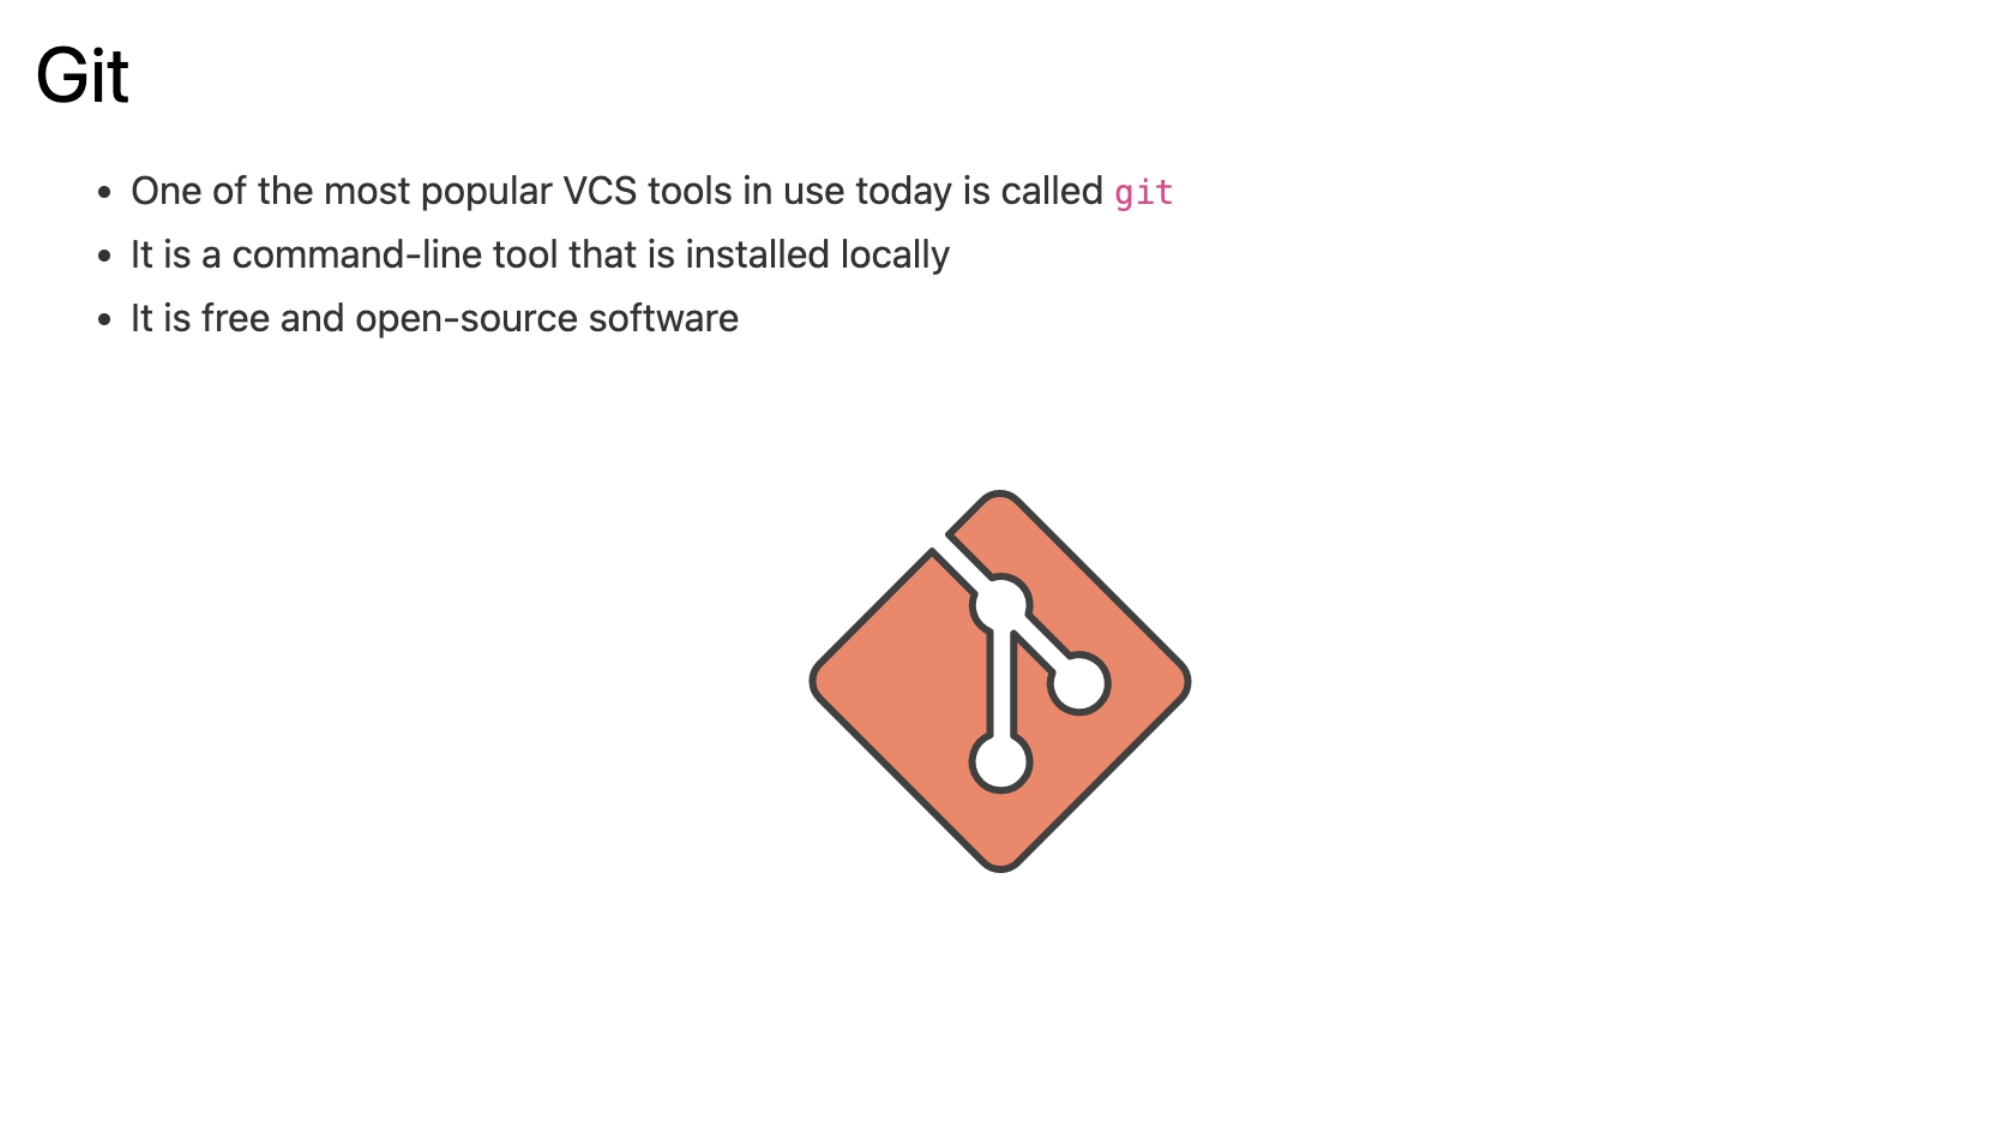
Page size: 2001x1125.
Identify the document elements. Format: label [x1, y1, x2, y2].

picture [0, 13, 1317, 914]
